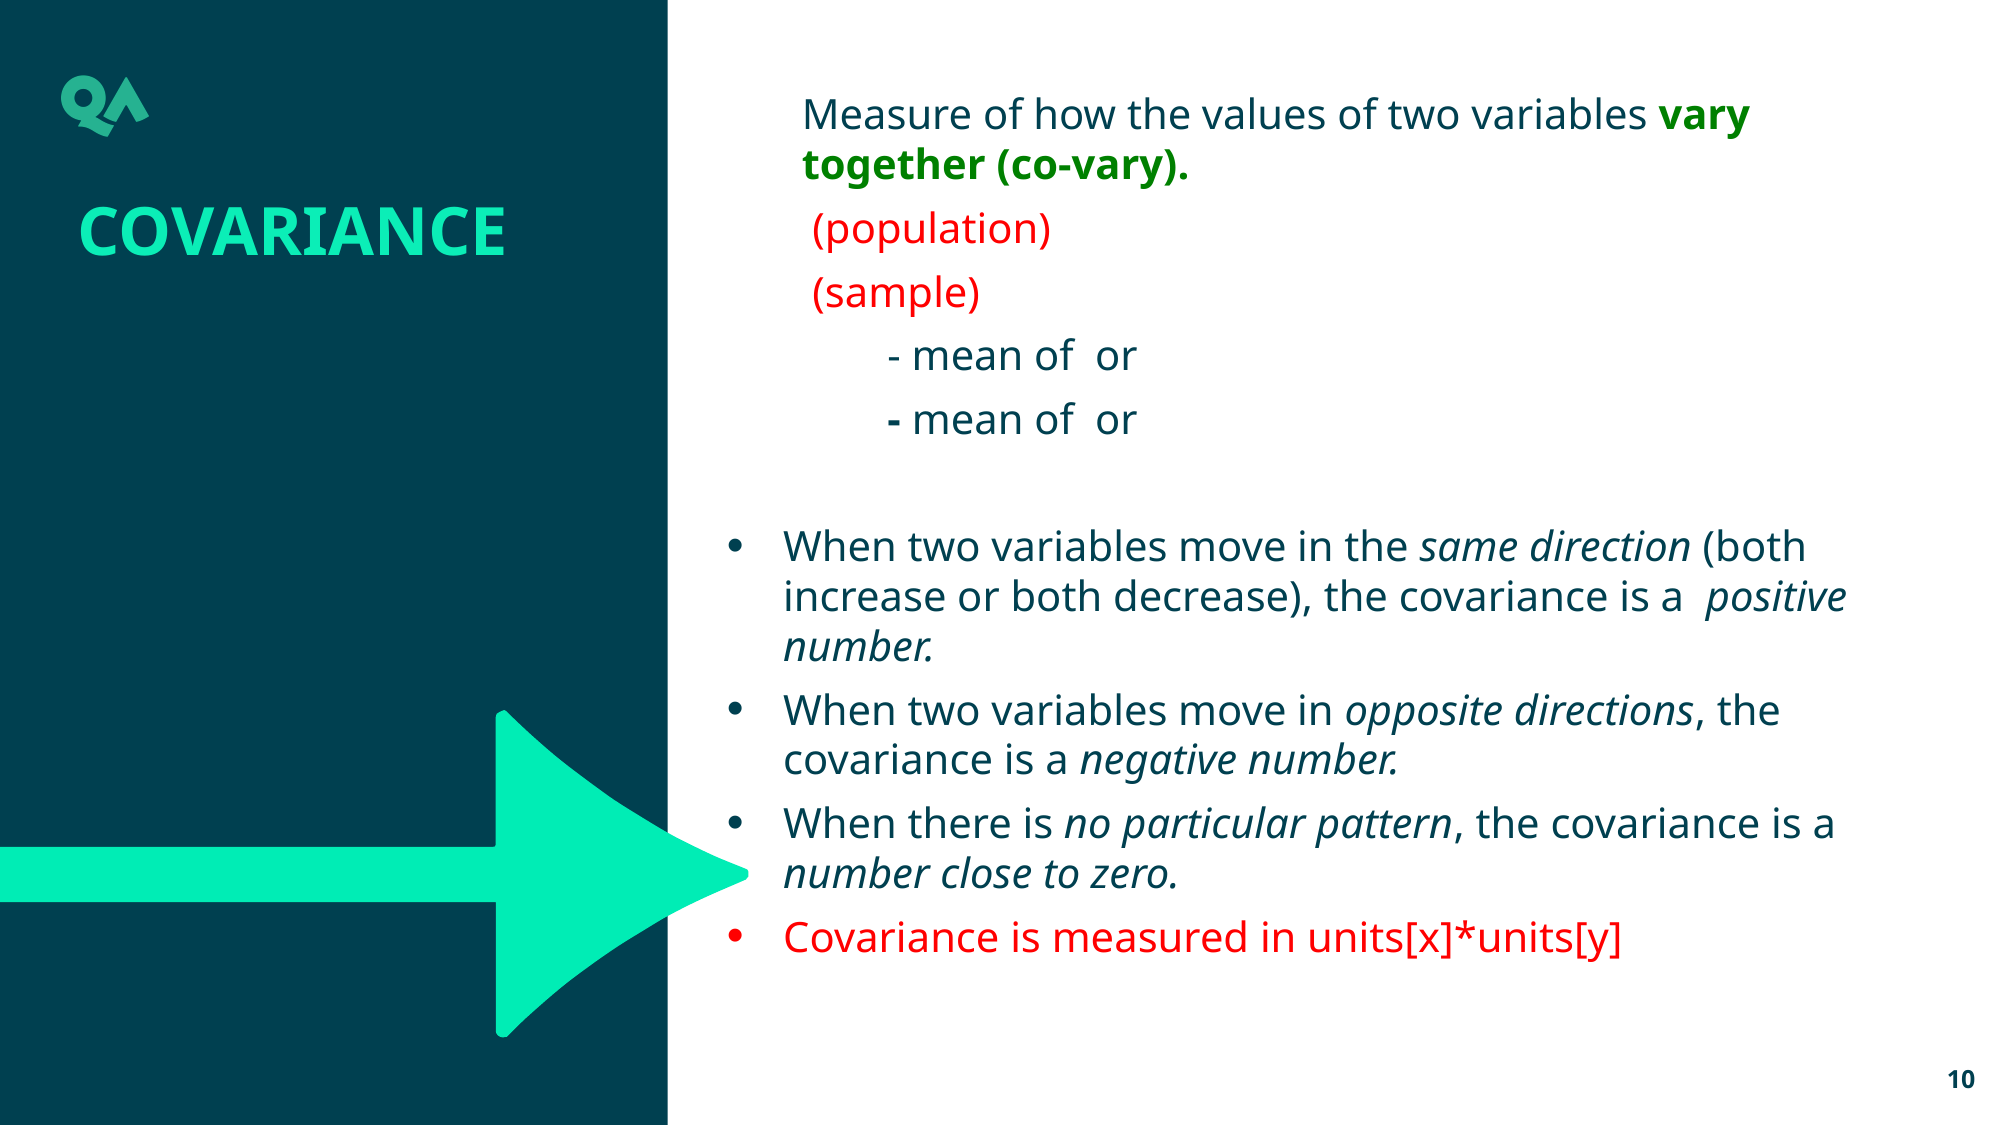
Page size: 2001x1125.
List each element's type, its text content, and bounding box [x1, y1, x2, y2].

slide_number 10 [1846, 1068, 1976, 1098]
list covariance [63, 181, 671, 633]
